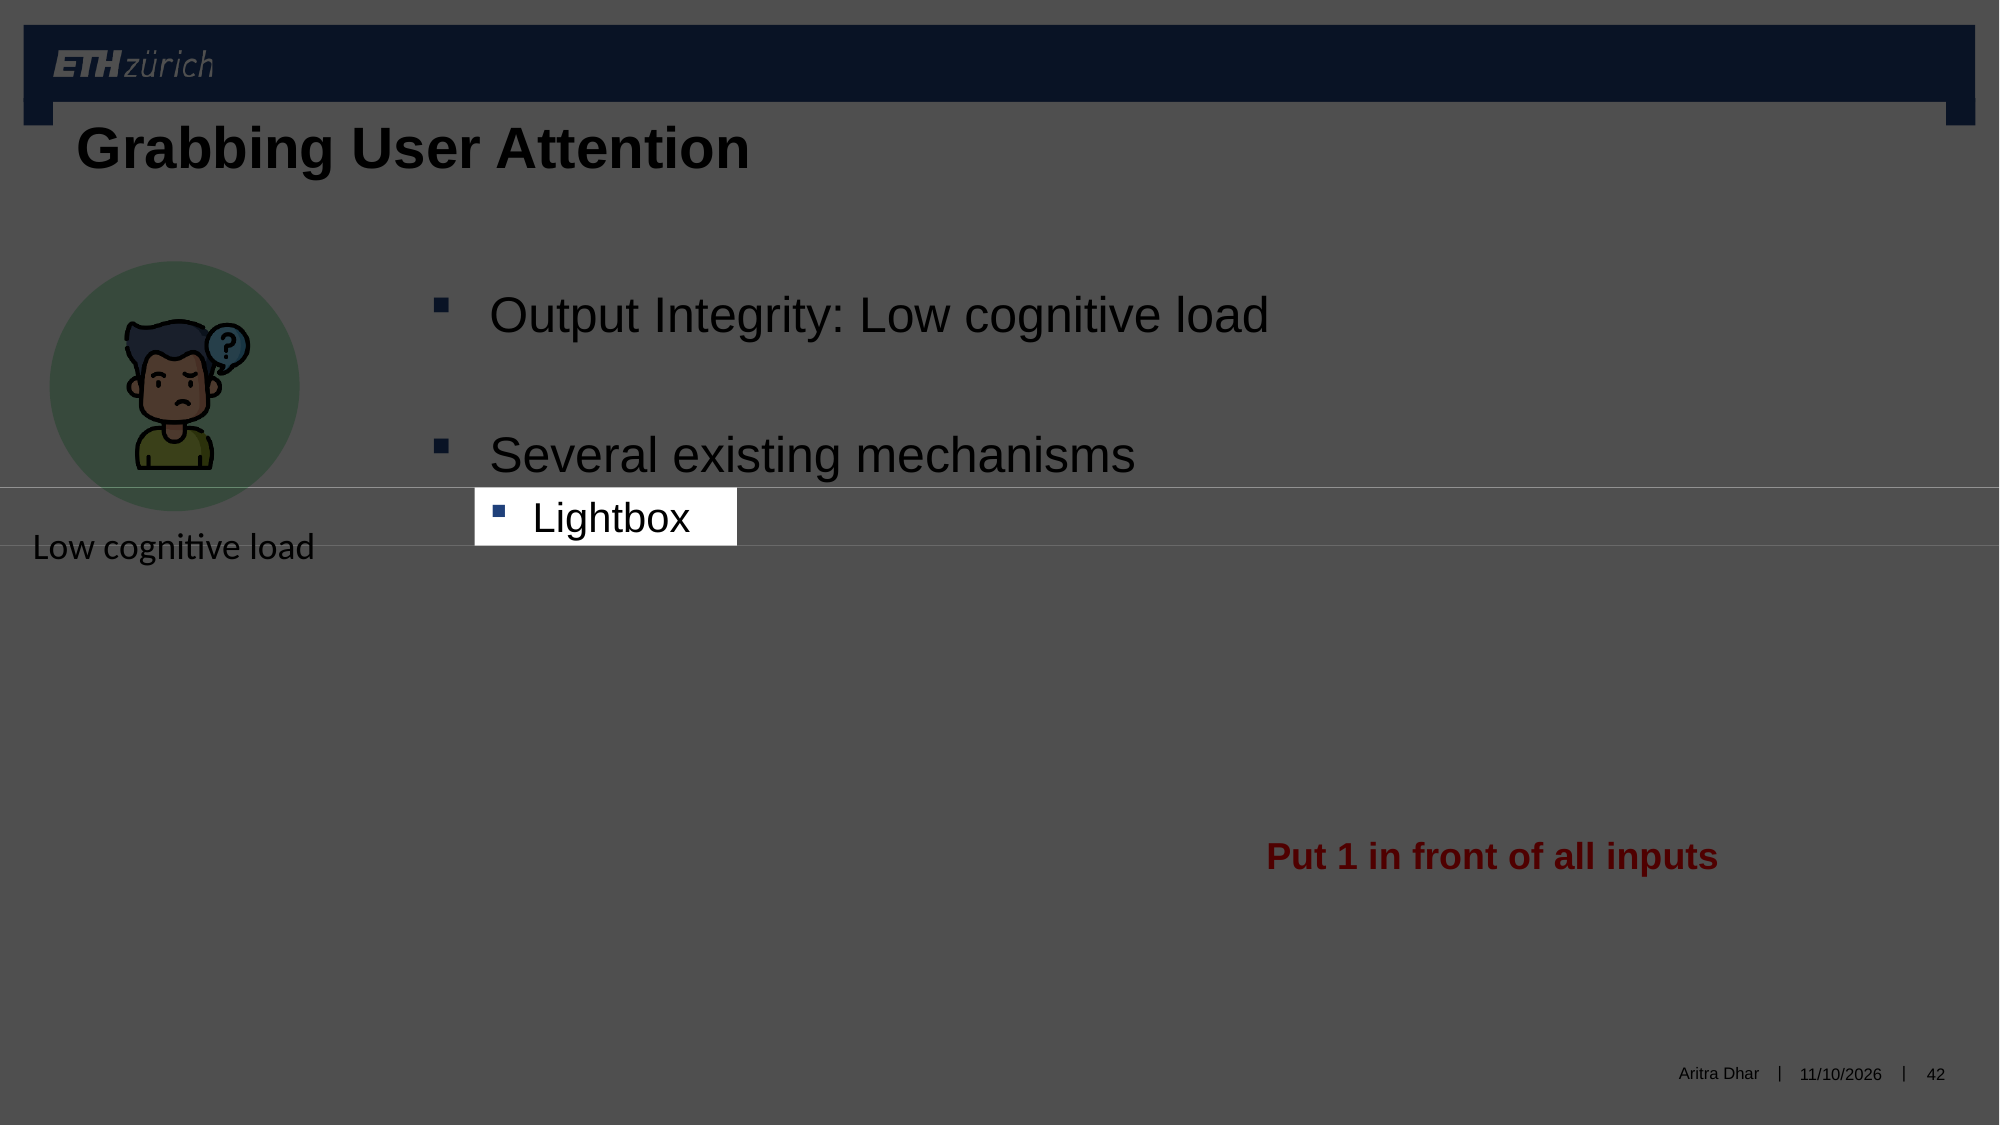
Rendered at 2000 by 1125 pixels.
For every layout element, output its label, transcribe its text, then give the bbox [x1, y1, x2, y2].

list Output Integrity: Low cognitive load Several existing mechanisms Lightbox [477, 490, 735, 544]
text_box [49, 260, 300, 512]
text_box [0, 0, 2000, 490]
text_box [0, 485, 477, 548]
text_box [735, 485, 2000, 548]
text_box [0, 544, 2000, 1125]
